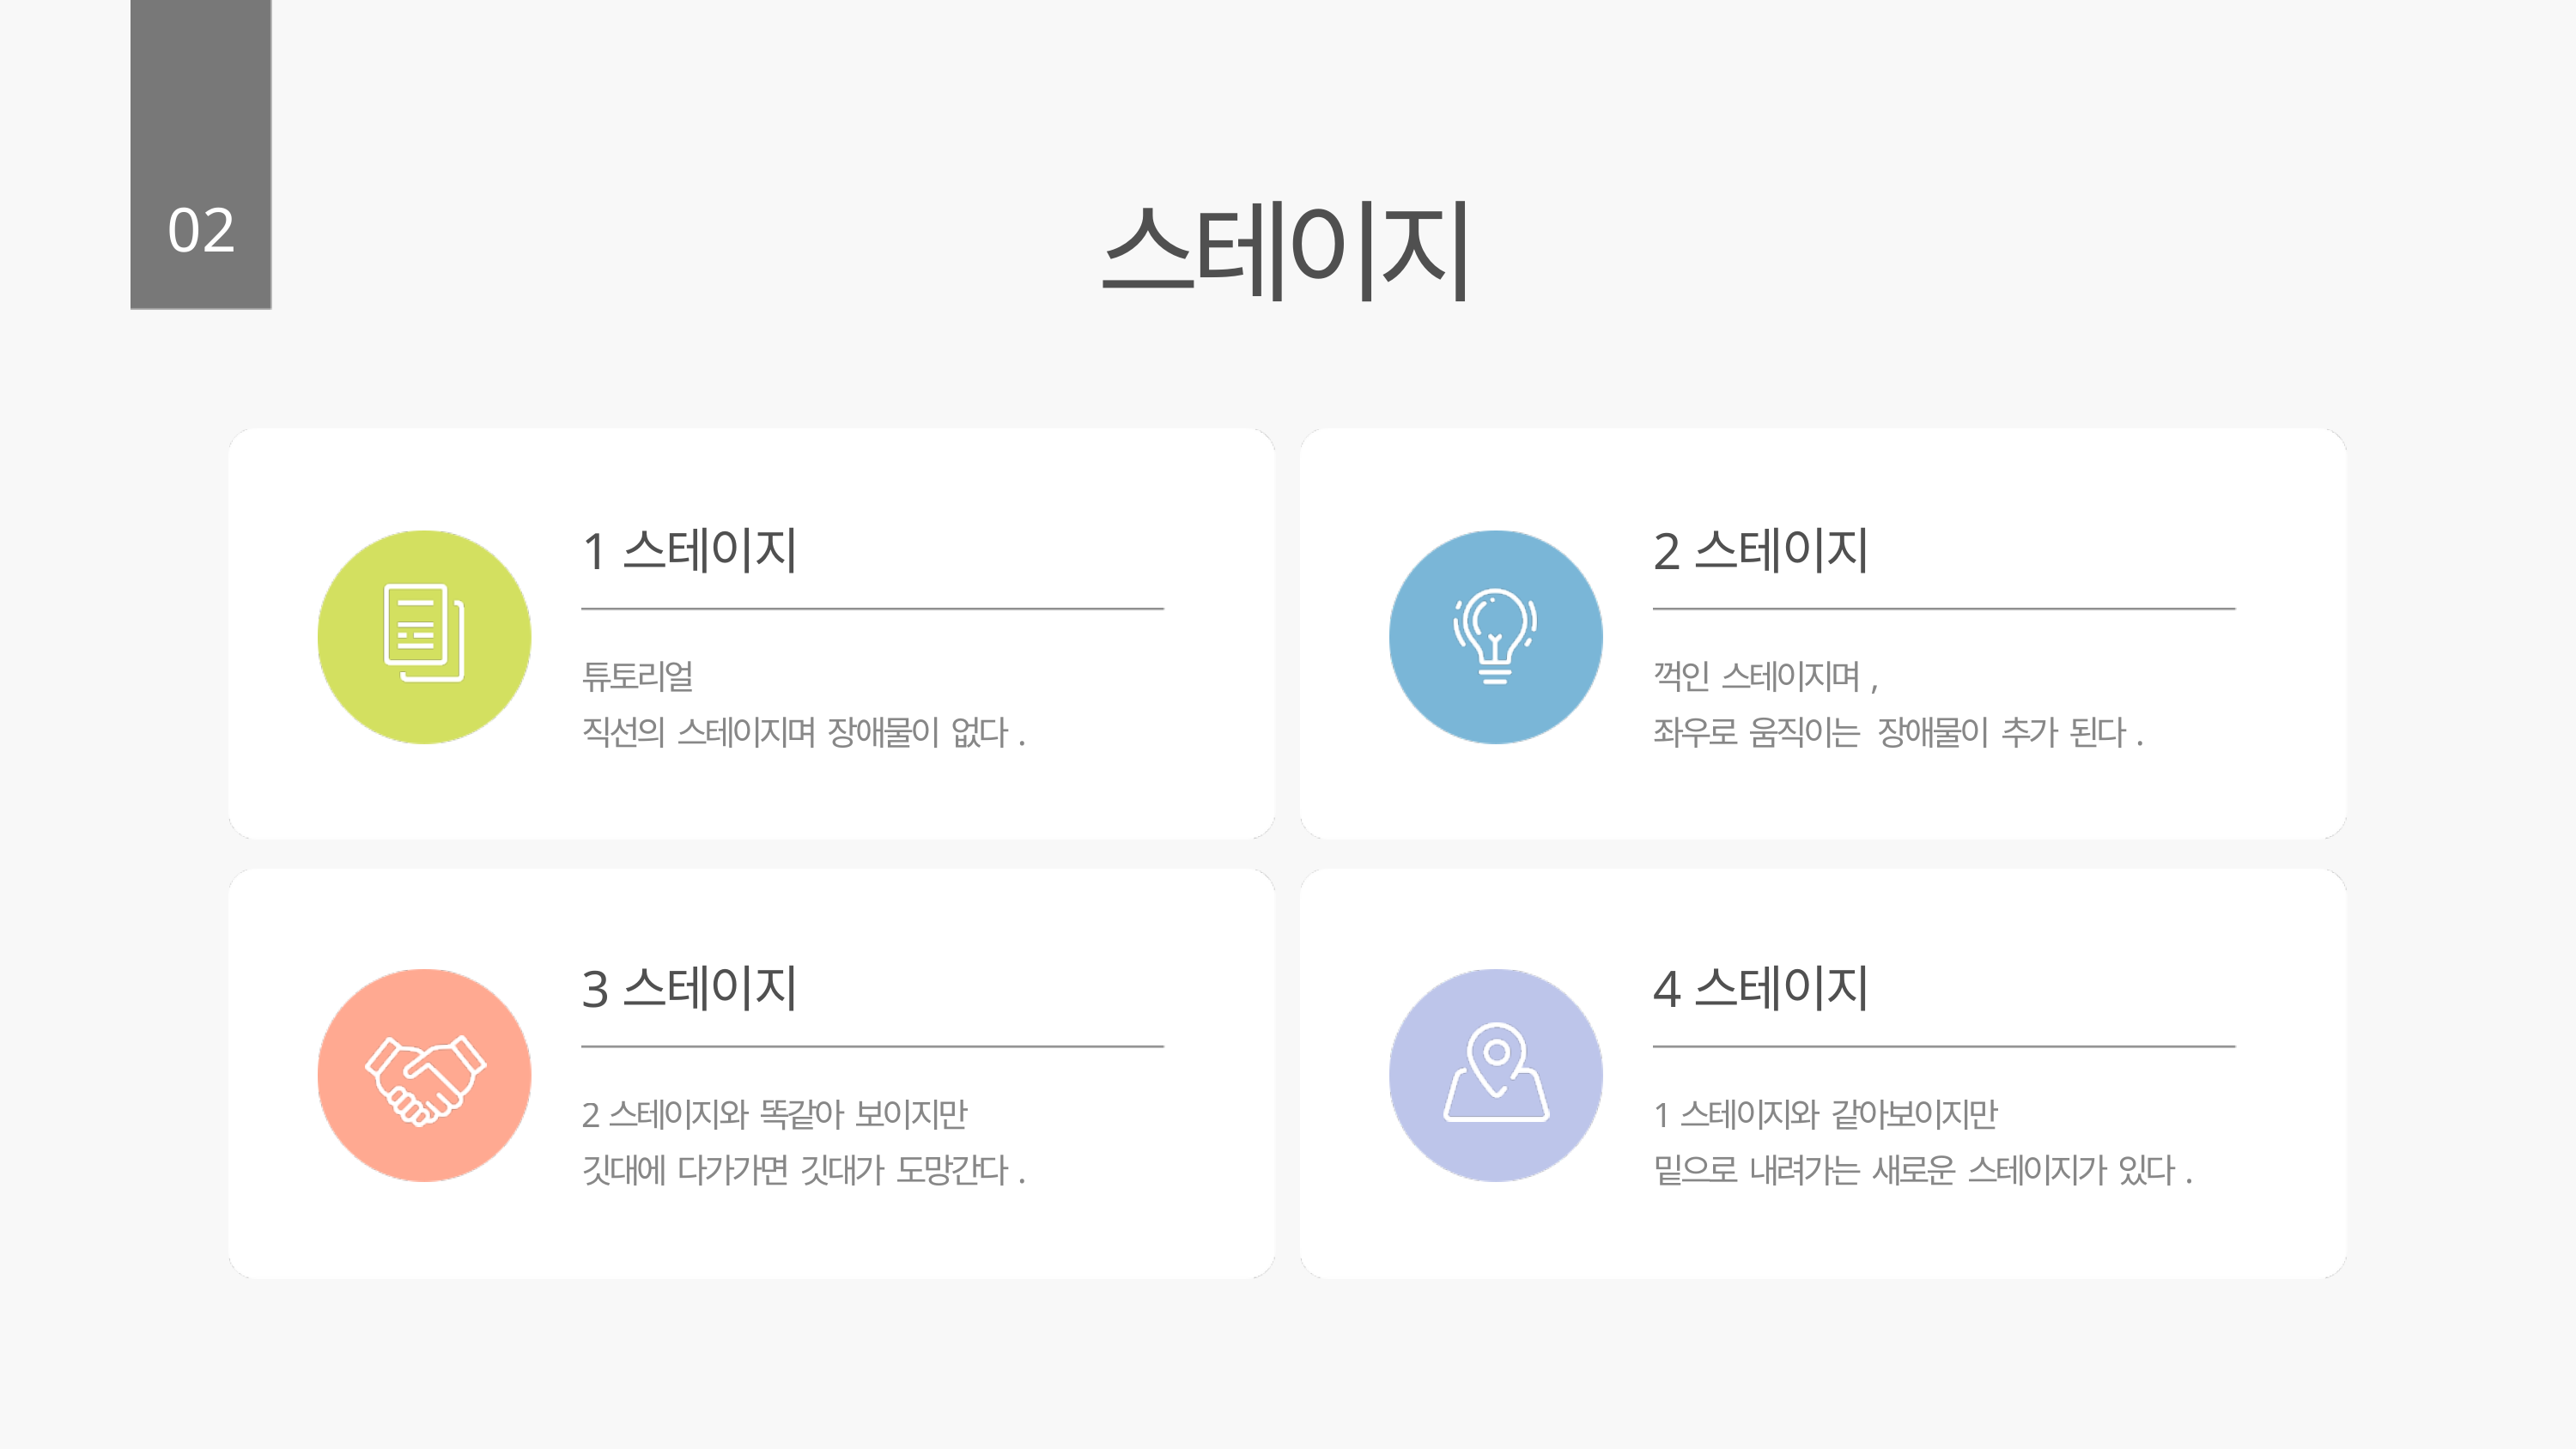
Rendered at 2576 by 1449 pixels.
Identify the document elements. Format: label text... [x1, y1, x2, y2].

picture [1300, 428, 2348, 840]
picture [130, 0, 272, 310]
picture [228, 869, 1276, 1279]
picture [228, 428, 1276, 840]
picture [1300, 869, 2348, 1279]
text_box 스테이지 [798, 177, 1780, 331]
